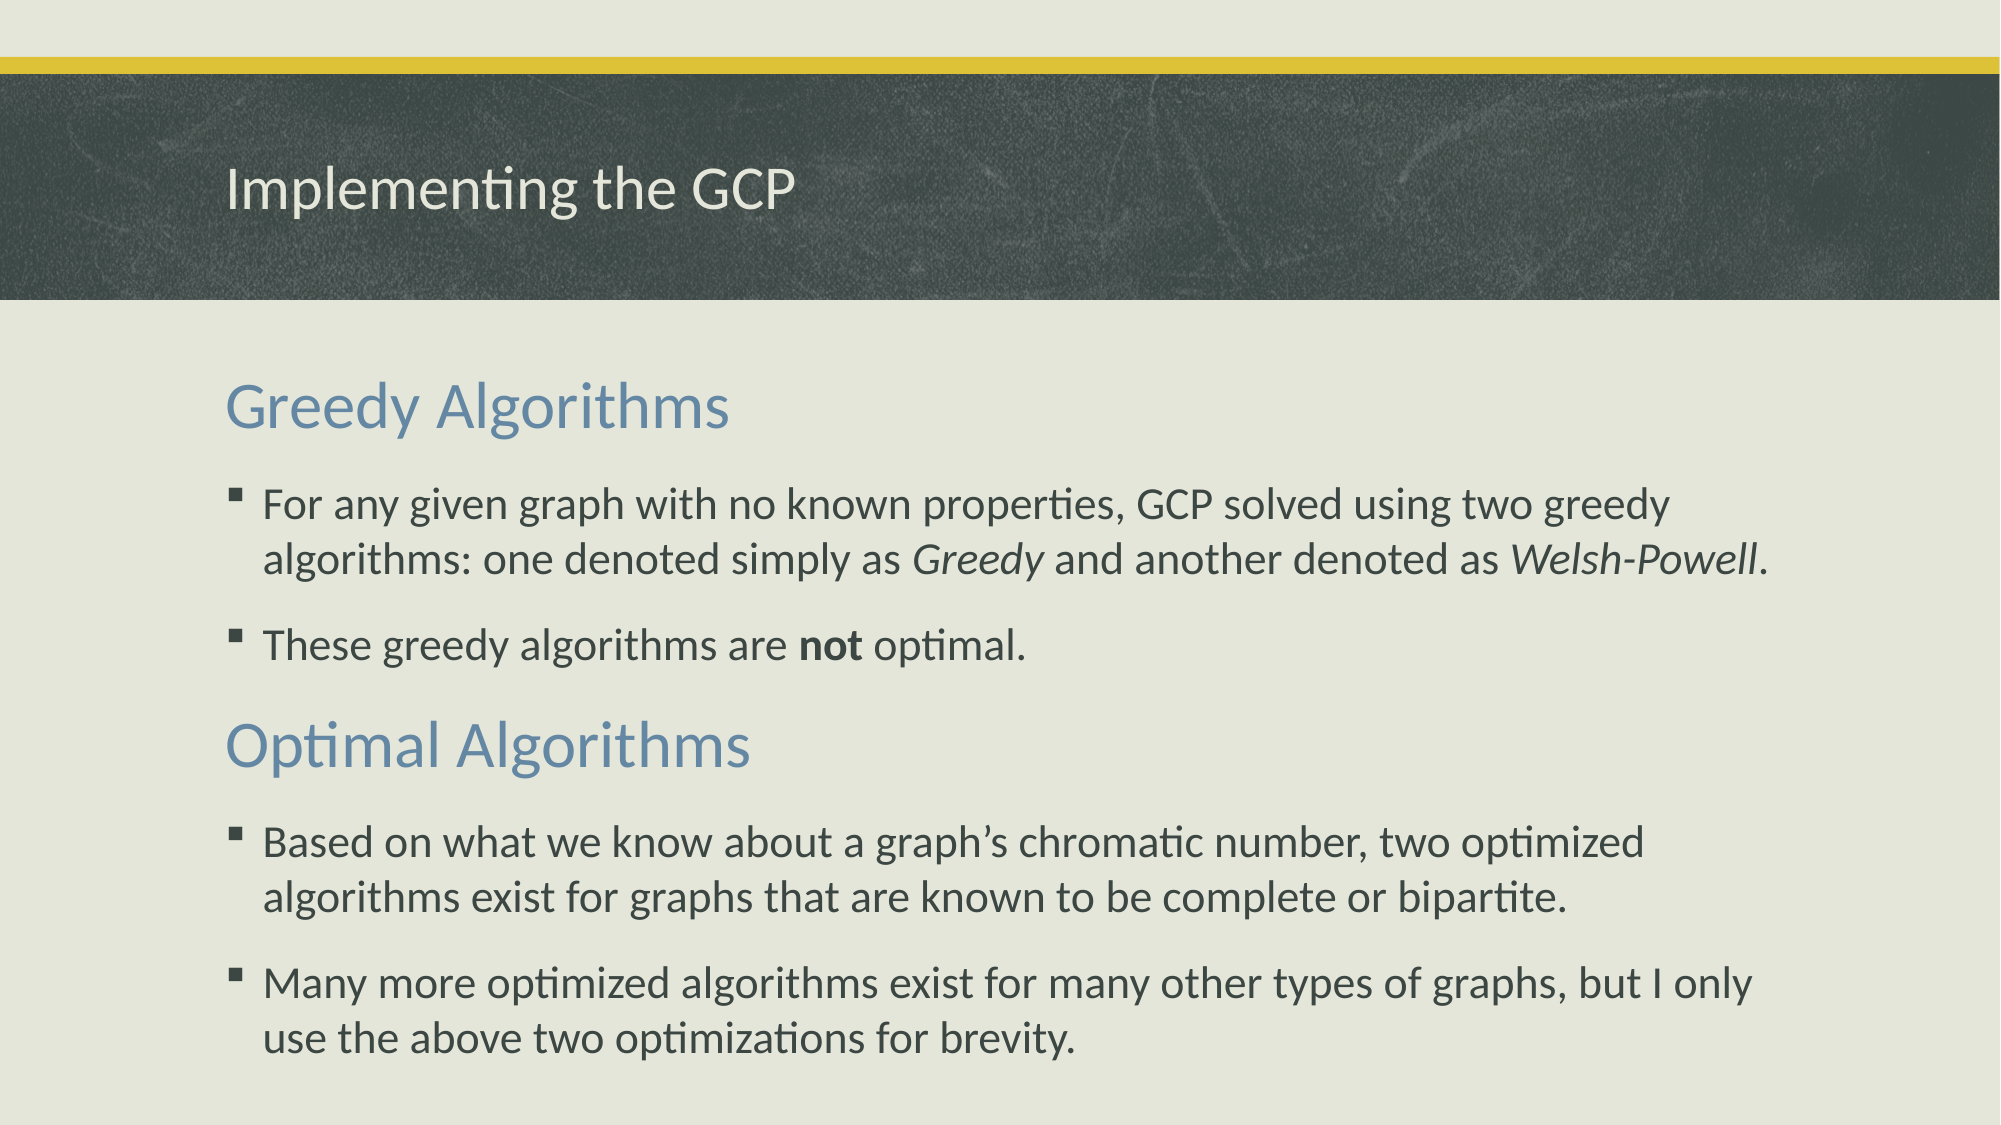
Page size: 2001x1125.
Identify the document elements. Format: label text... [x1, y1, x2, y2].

title Implementing the GCP [210, 76, 1790, 299]
picture [0, 74, 2000, 300]
list Greedy Algorithms For any given graph with no known properties, GCP solved using two greedy algorithms: one denoted simply as Greedy and another denoted as Welsh-Powell. These greedy algorithms are not optimal. Optimal Algorithms Based on what we know about a graph’s chromatic number, two optimized algorithms exist for graphs that are known to be complete or bipartite. Many more optimized algorithms exist for many other types of graphs, but I only use the above two optimizations for brevity. [210, 299, 1790, 1125]
